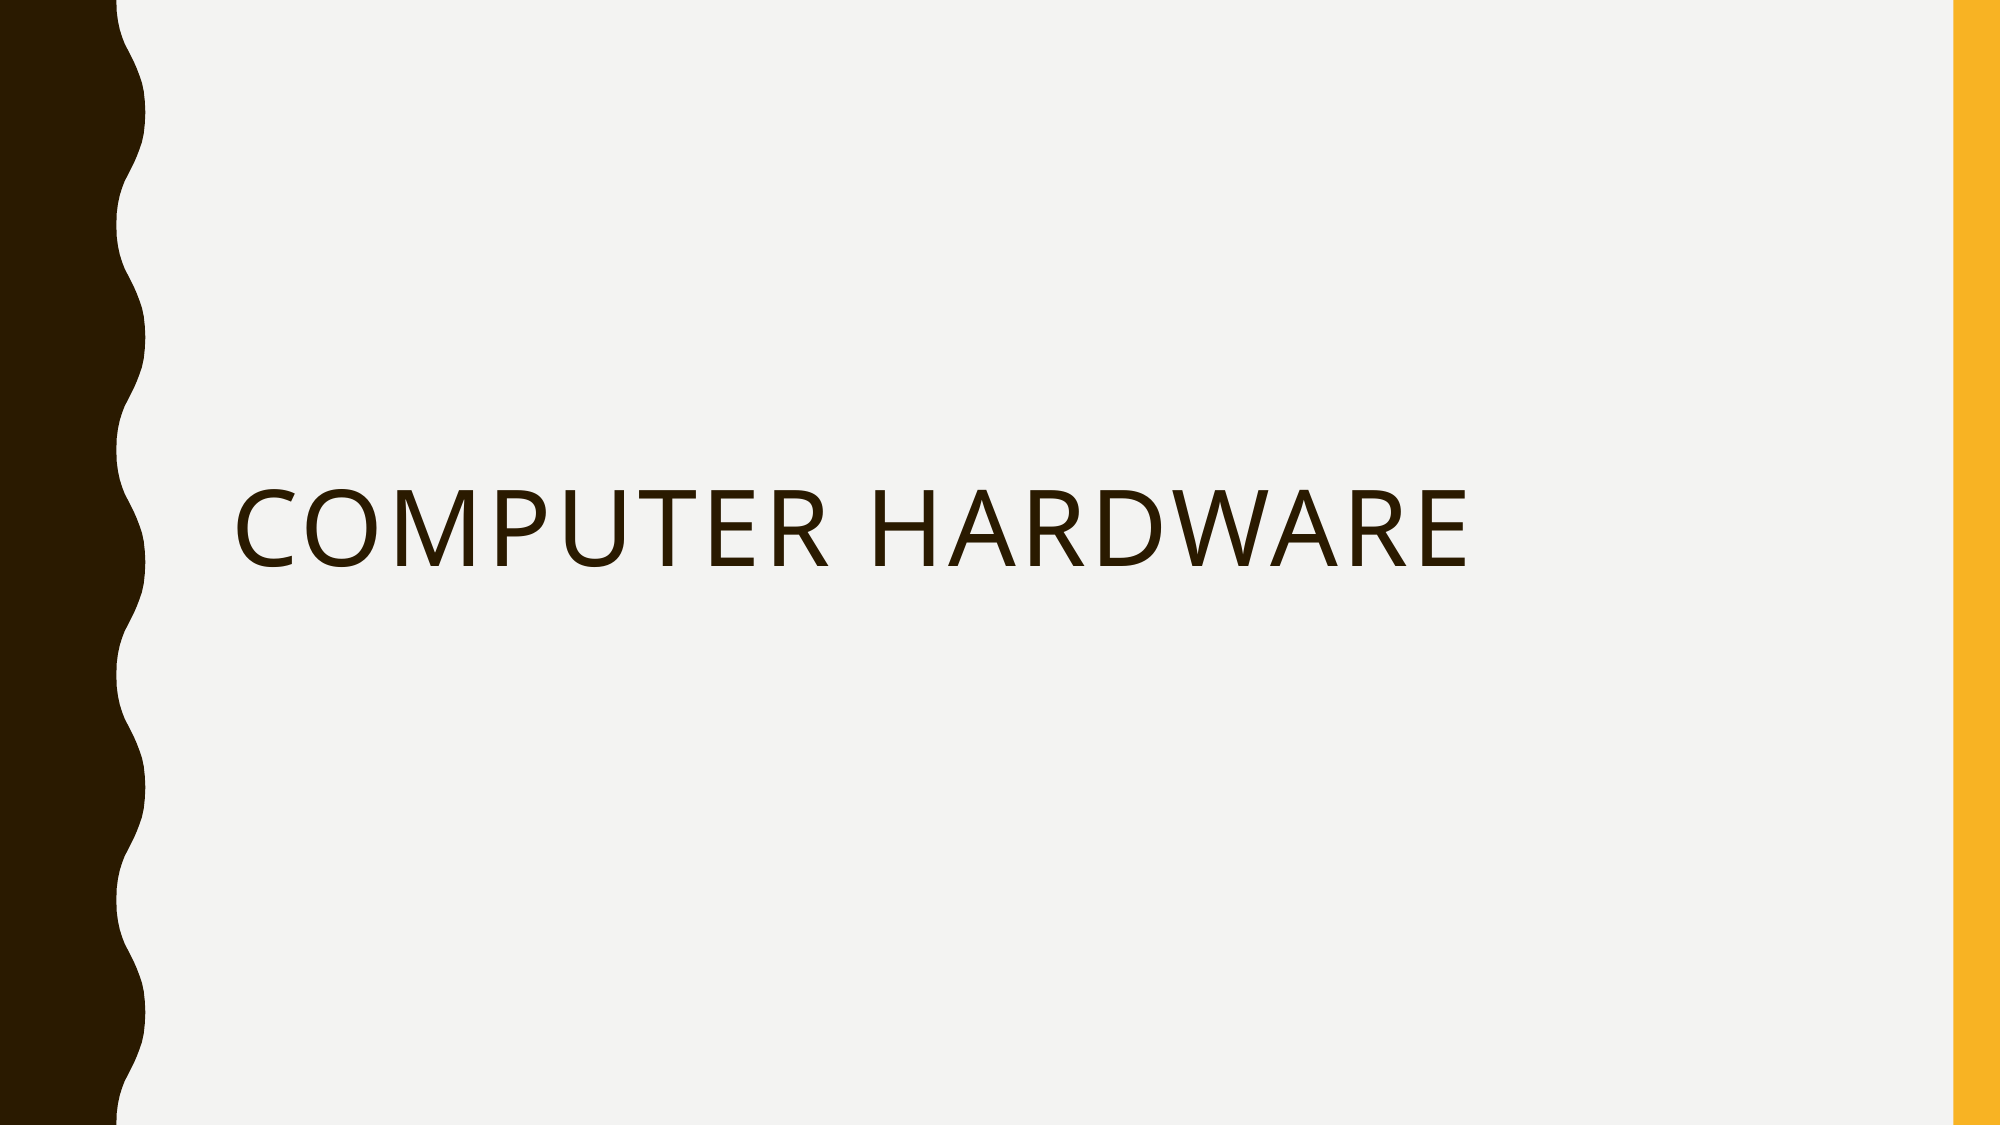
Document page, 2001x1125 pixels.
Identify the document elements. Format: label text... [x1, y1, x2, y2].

title Computer hardware [216, 467, 1886, 713]
